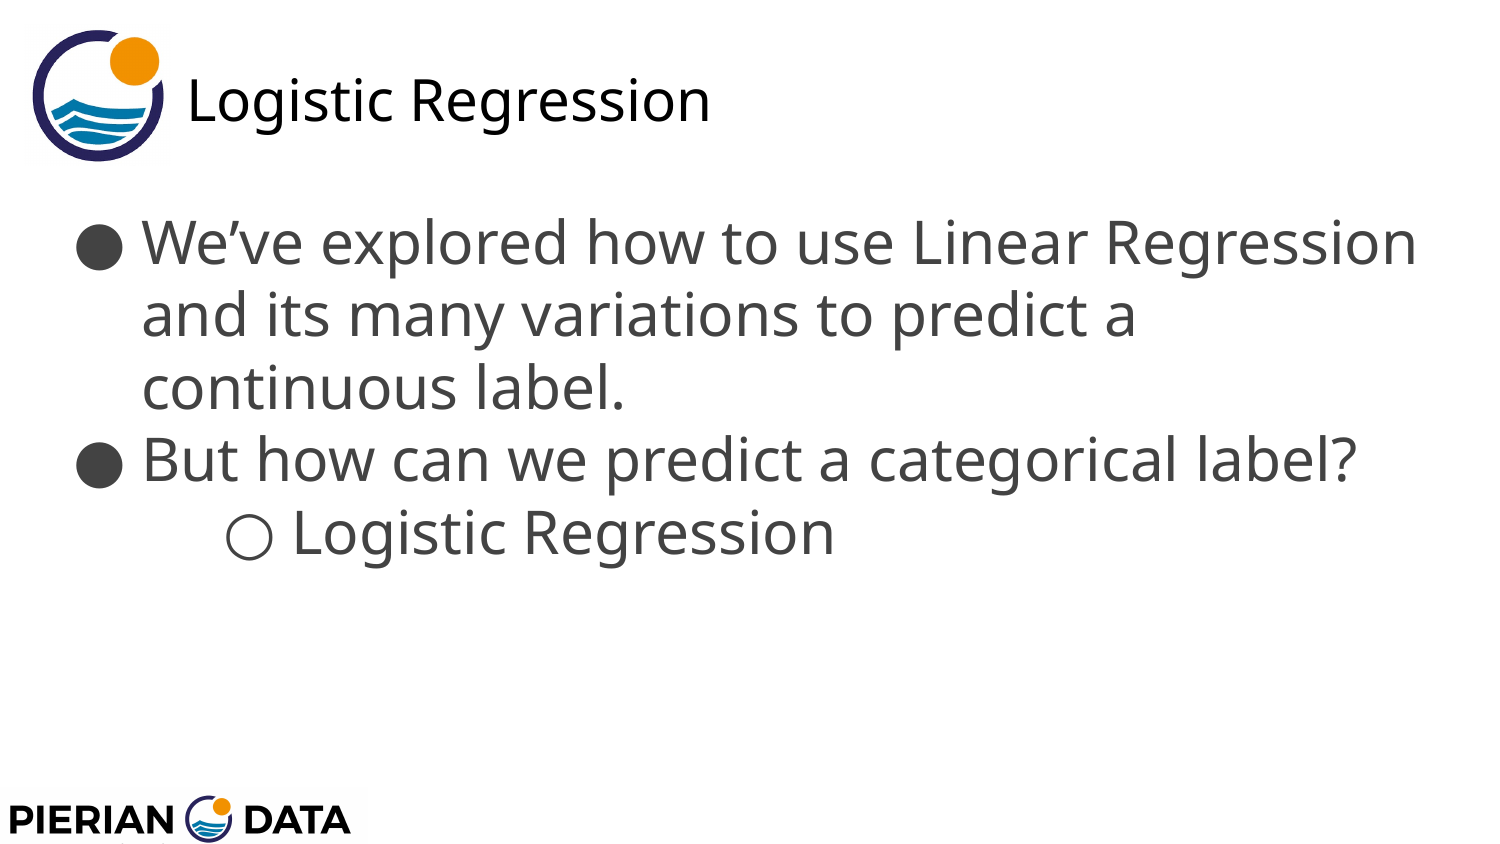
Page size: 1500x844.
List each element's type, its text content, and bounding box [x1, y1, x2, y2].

picture [24, 24, 172, 167]
title Logistic Regression [176, 48, 1449, 143]
list We’ve explored how to use Linear Regression and its many variations to predict a continuous label. But how can we predict a categorical label? Logistic Regression [51, 189, 1476, 750]
picture [0, 787, 368, 844]
